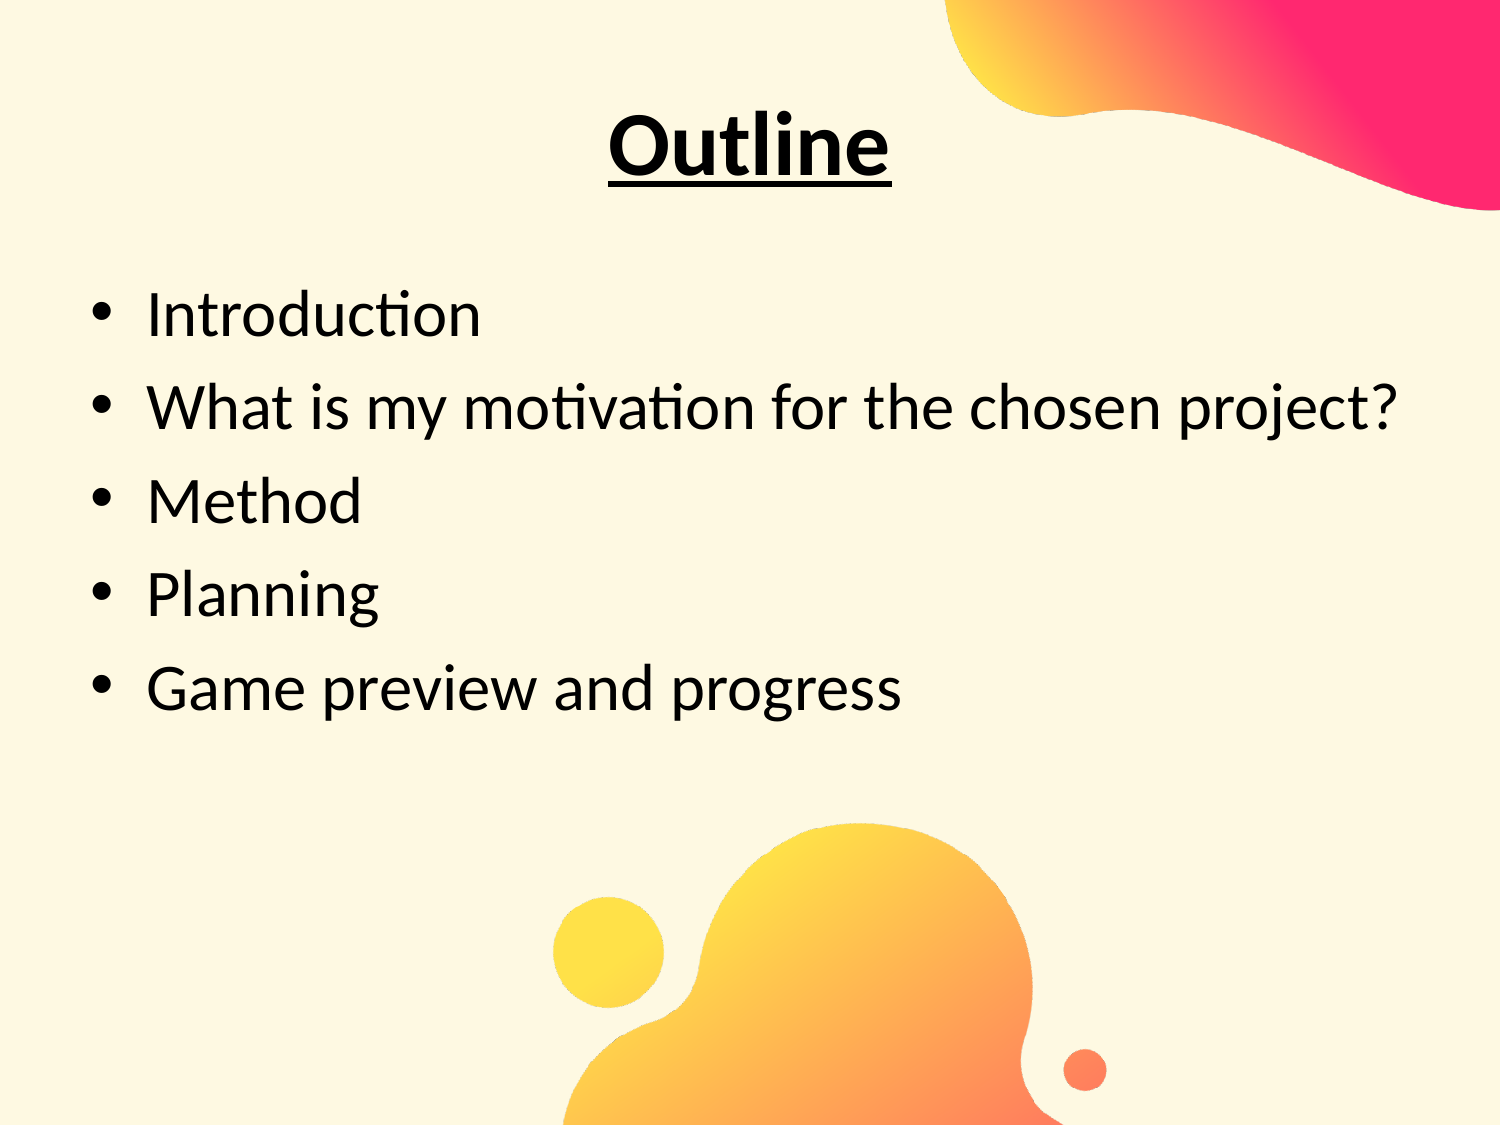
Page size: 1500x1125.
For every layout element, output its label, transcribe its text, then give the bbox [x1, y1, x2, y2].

title Outline [75, 45, 972, 233]
picture [381, 701, 1242, 1125]
list Introduction What is my motivation for the chosen project? Method Planning Game preview and progress [75, 262, 1425, 1005]
picture [916, 0, 1500, 427]
